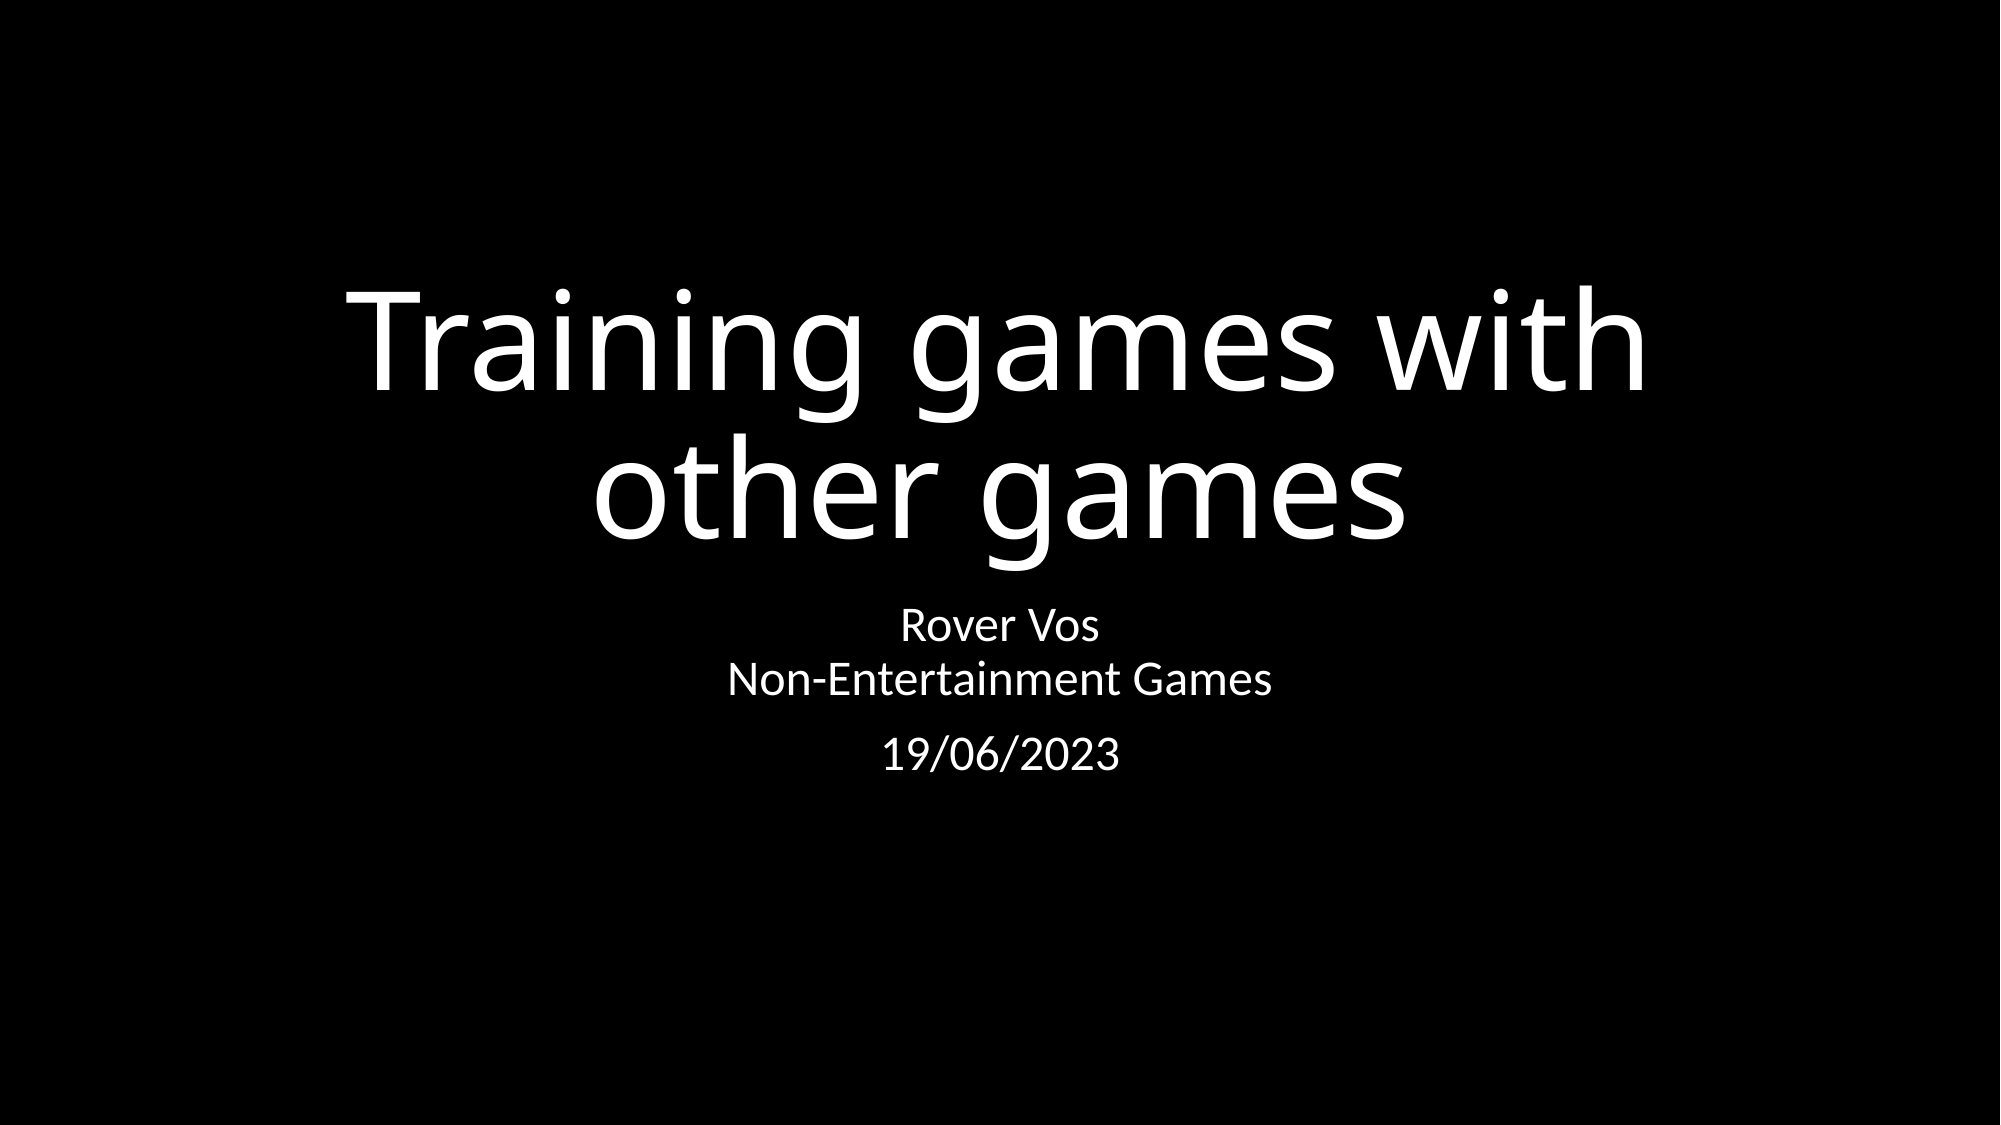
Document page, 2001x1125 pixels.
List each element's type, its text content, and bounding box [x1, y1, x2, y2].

subtitle Rover Vos Non-Entertainment Games 19/06/2023 [249, 590, 1750, 863]
title Training games with other games [249, 184, 1750, 576]
